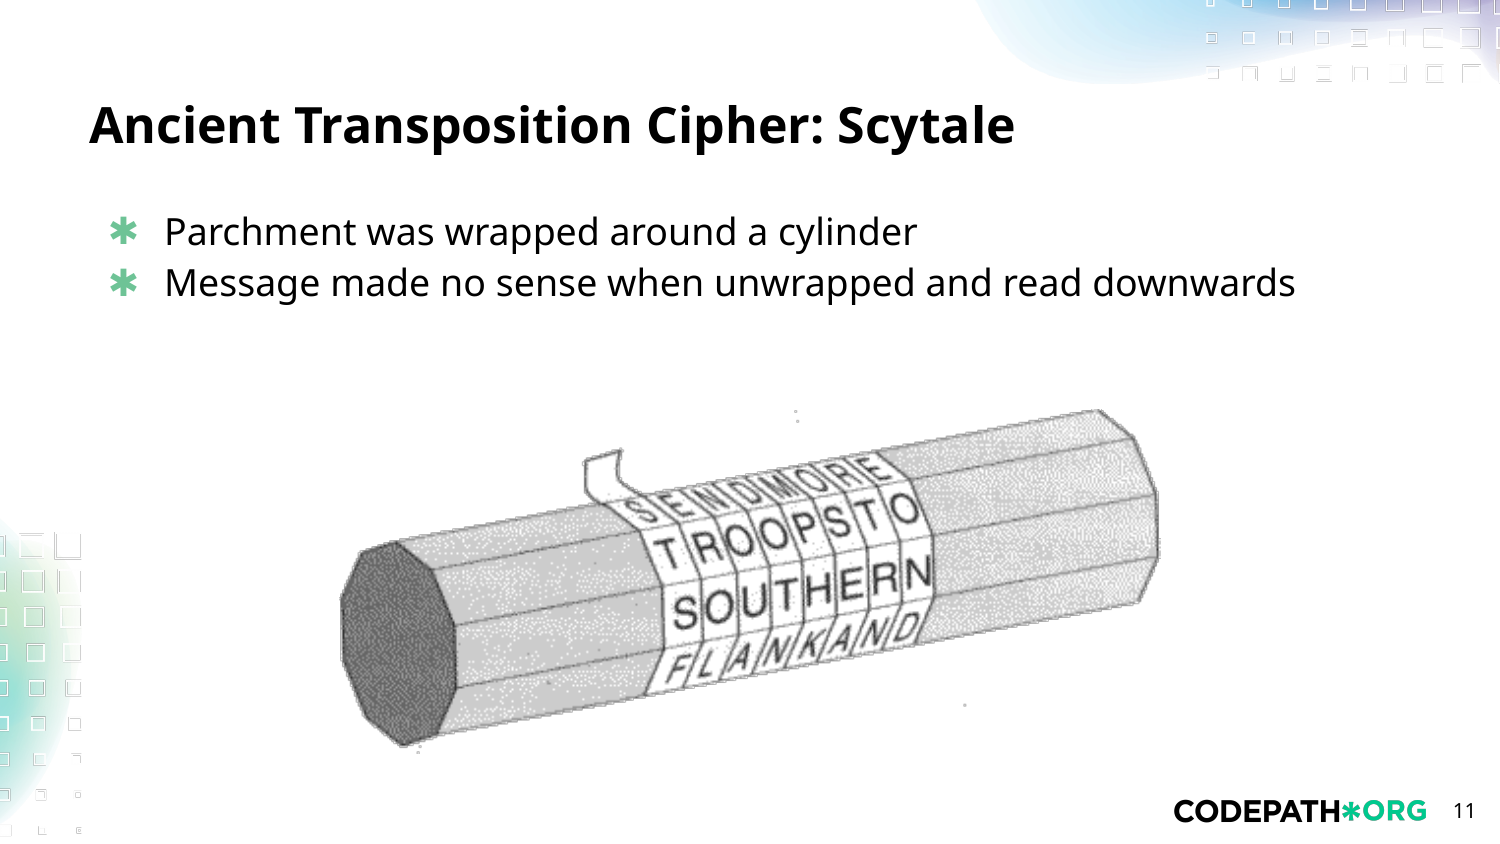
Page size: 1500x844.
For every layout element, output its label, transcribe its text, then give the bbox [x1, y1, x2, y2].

list Parchment was wrapped around a cylinder Message made no sense when unwrapped and read downwards [74, 185, 1426, 758]
picture [1173, 799, 1401, 823]
picture [950, 0, 1500, 96]
slide_number ‹#› [1401, 786, 1492, 837]
title Ancient Transposition Cipher: Scytale [74, 78, 1426, 173]
picture [0, 451, 166, 844]
picture [339, 409, 1161, 754]
